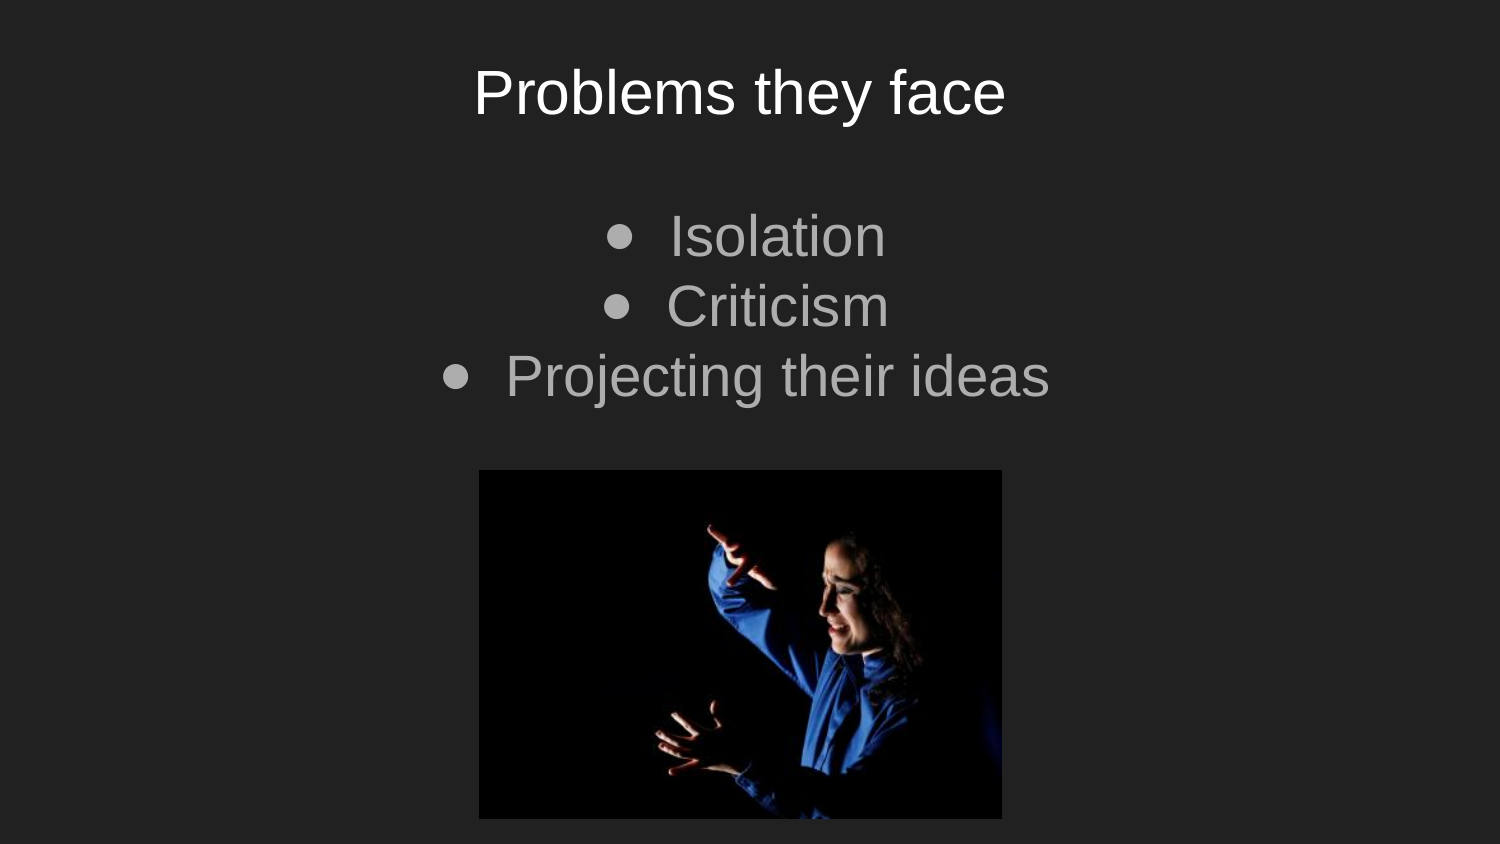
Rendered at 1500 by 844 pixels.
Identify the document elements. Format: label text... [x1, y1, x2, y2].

subtitle Isolation Criticism Projecting their ideas [41, 183, 1440, 560]
picture [479, 470, 1002, 819]
subtitle Problems they face [41, 37, 1440, 168]
